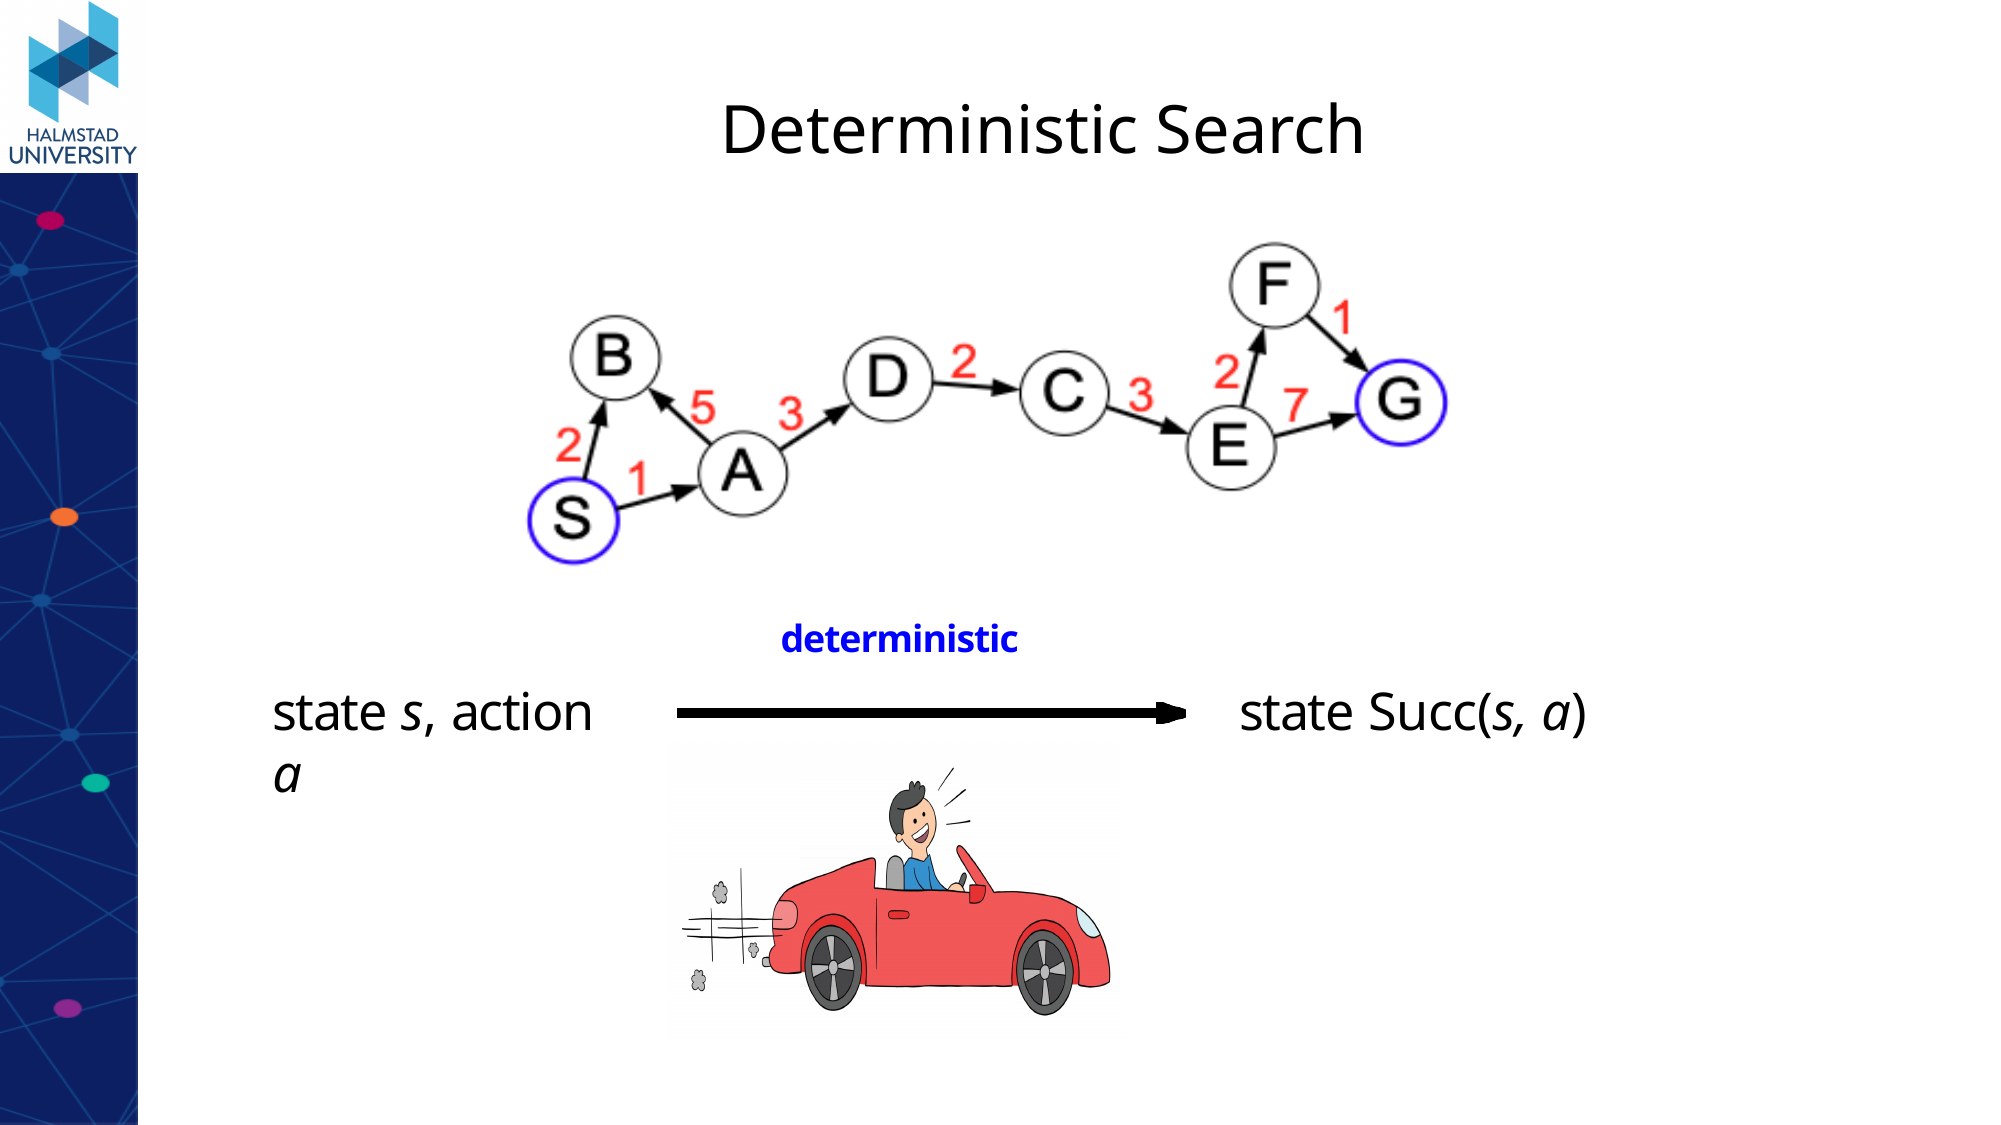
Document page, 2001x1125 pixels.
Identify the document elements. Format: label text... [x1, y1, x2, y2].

picture [504, 232, 1461, 577]
text_box state Succ(s, a) [1237, 675, 1588, 741]
text_box state s, action a [270, 675, 637, 804]
picture [0, 0, 145, 1125]
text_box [676, 702, 1186, 724]
text_box deterministic [504, 607, 1505, 668]
title Deterministic Search [181, 20, 1907, 238]
picture [669, 742, 1127, 1039]
